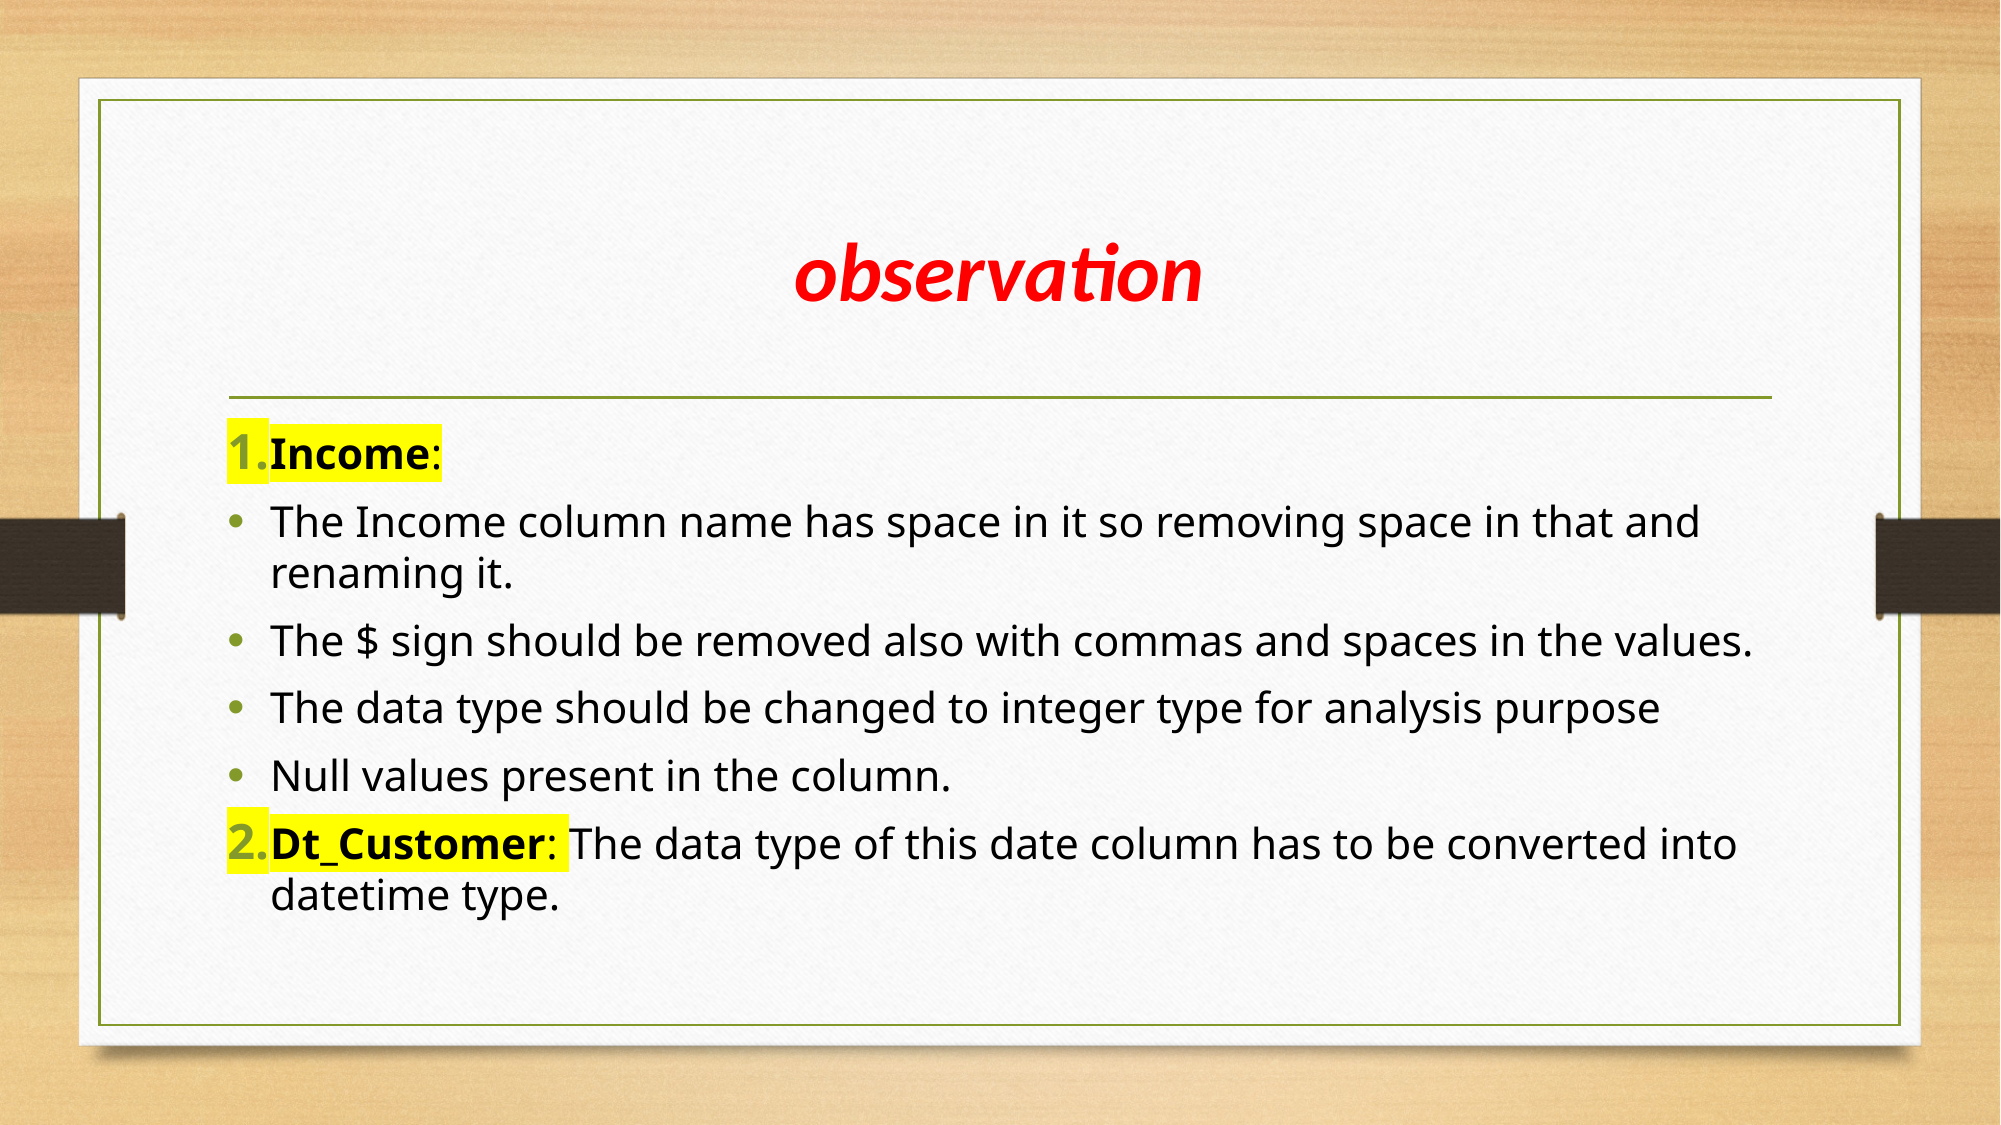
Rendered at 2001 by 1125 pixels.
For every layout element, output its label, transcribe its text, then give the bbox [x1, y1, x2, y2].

title observation [212, 161, 1788, 375]
list Income: The Income column name has space in it so removing space in that and renaming it. The $ sign should be removed also with commas and spaces in the values. The data type should be changed to integer type for analysis purpose Null values present in the column. Dt_Customer: The data type of this date column has to be converted into datetime type. [212, 419, 1788, 964]
picture [0, 0, 2001, 1125]
